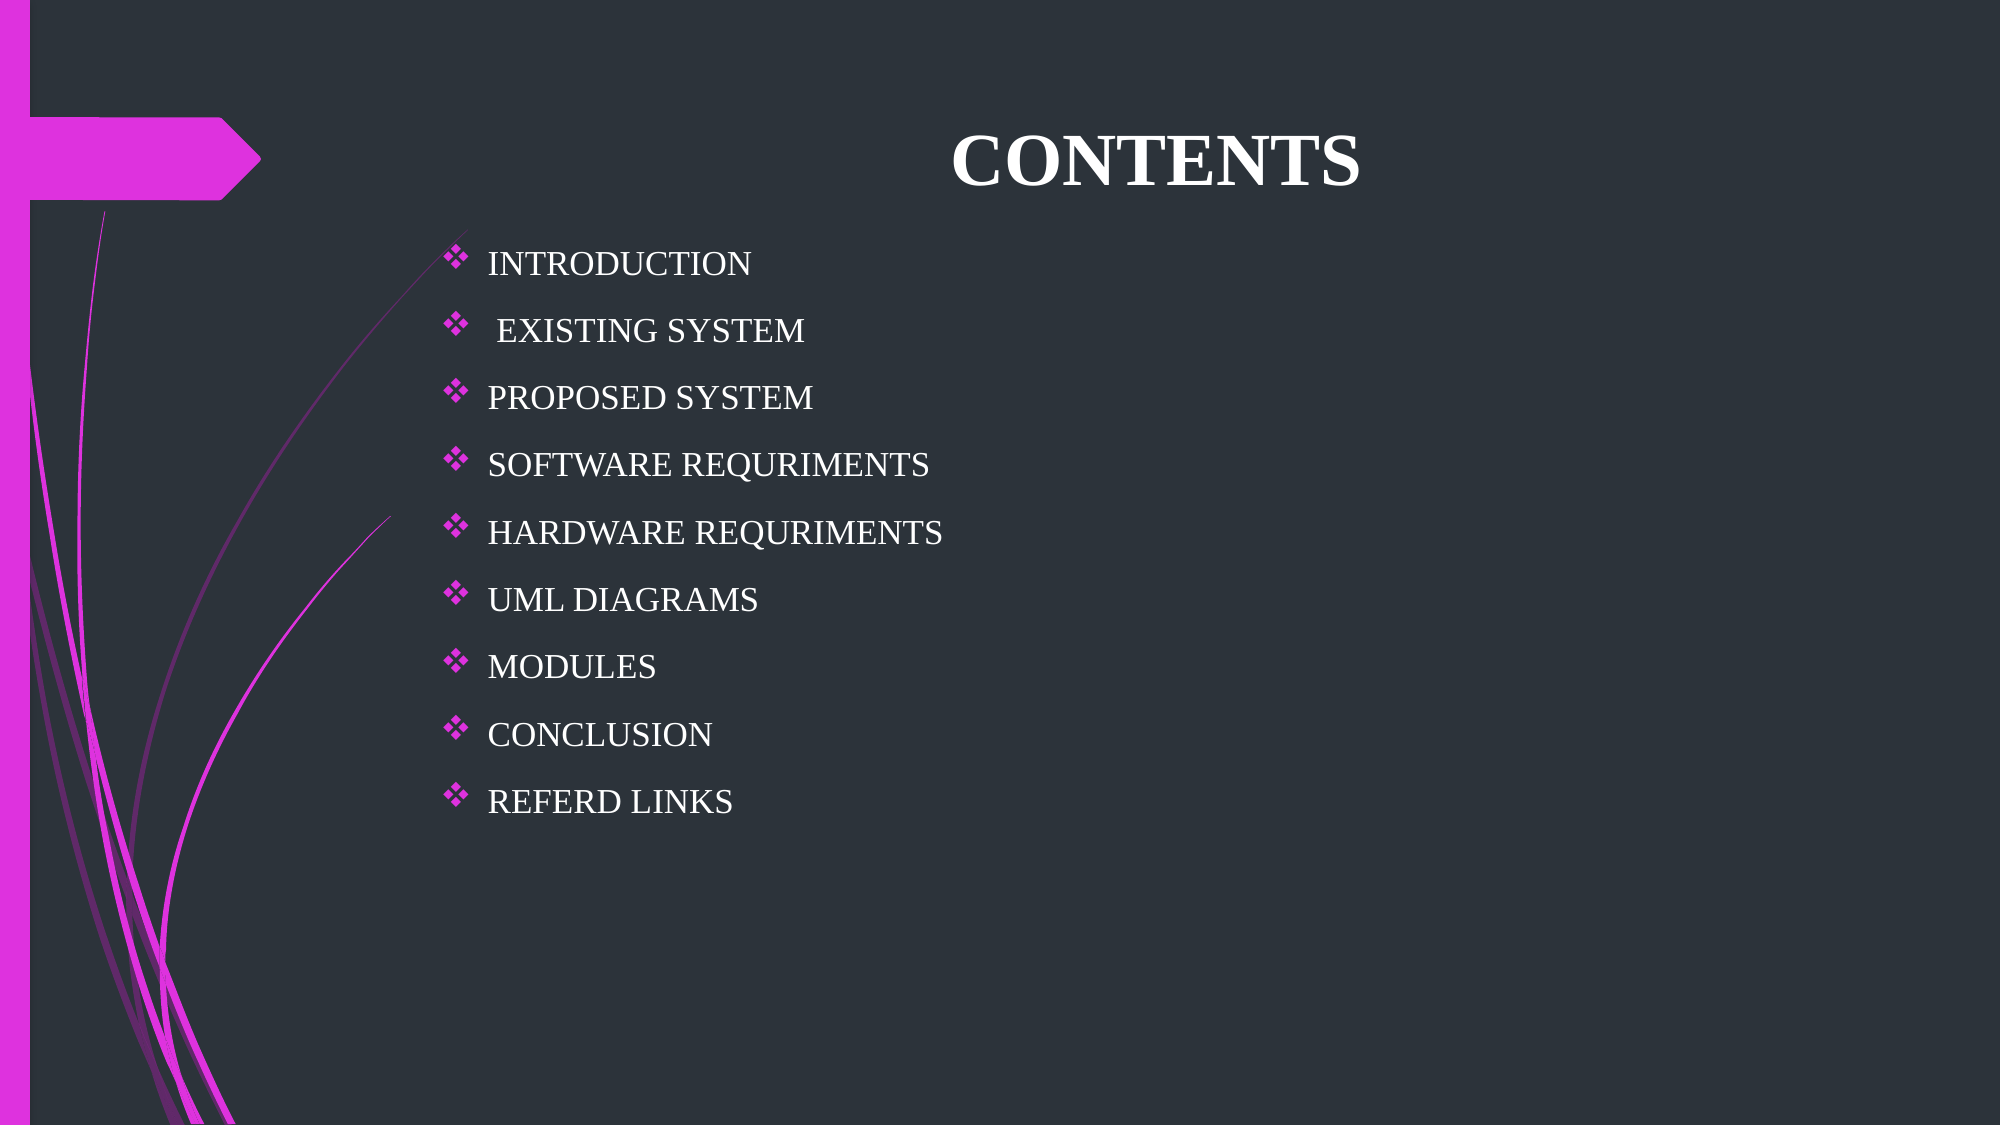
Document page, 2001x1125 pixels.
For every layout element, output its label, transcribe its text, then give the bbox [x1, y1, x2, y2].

title CONTENTS [425, 102, 1888, 211]
list INTRODUCTION EXISTING SYSTEM PROPOSED SYSTEM SOFTWARE REQURIMENTS HARDWARE REQURIMENTS UML DIAGRAMS MODULES CONCLUSION REFERD LINKS [425, 211, 1888, 832]
